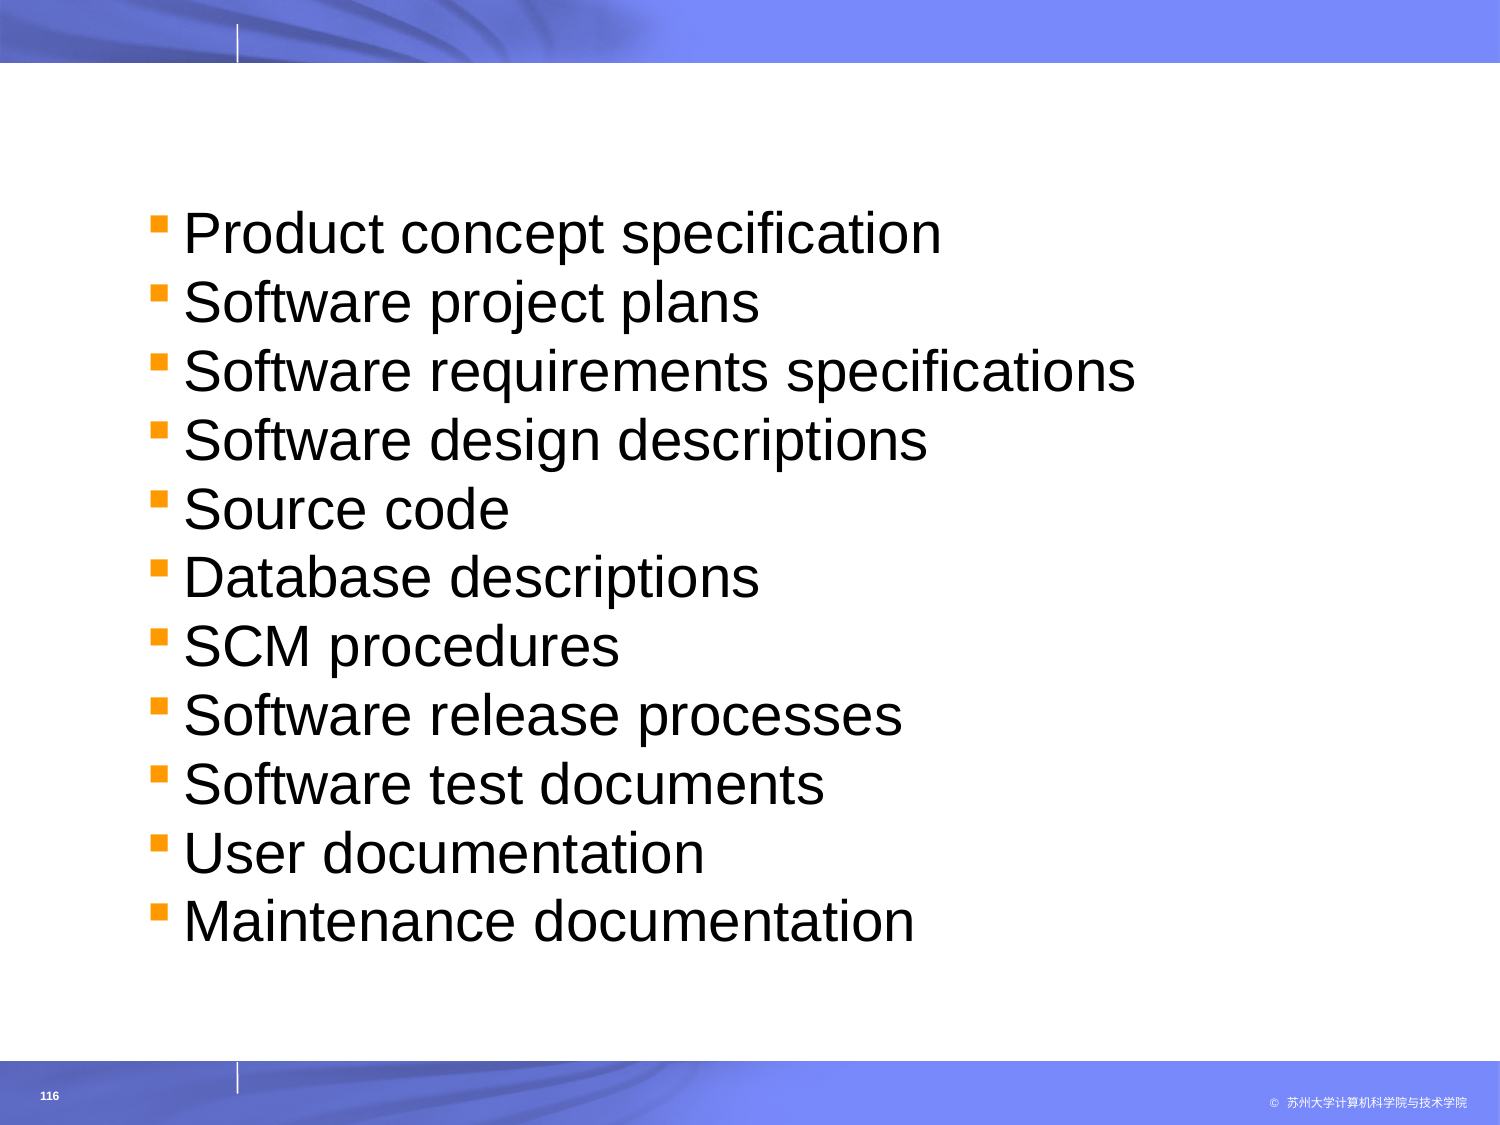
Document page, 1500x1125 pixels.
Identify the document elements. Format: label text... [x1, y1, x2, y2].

list Product concept specification Software project plans Software requirements specifications Software design descriptions Source code Database descriptions SCM procedures Software release processes Software test documents User documentation Maintenance documentation [130, 196, 1415, 911]
slide_number 116 [25, 1066, 191, 1120]
picture [0, 1061, 1500, 1125]
picture [0, 0, 1500, 63]
